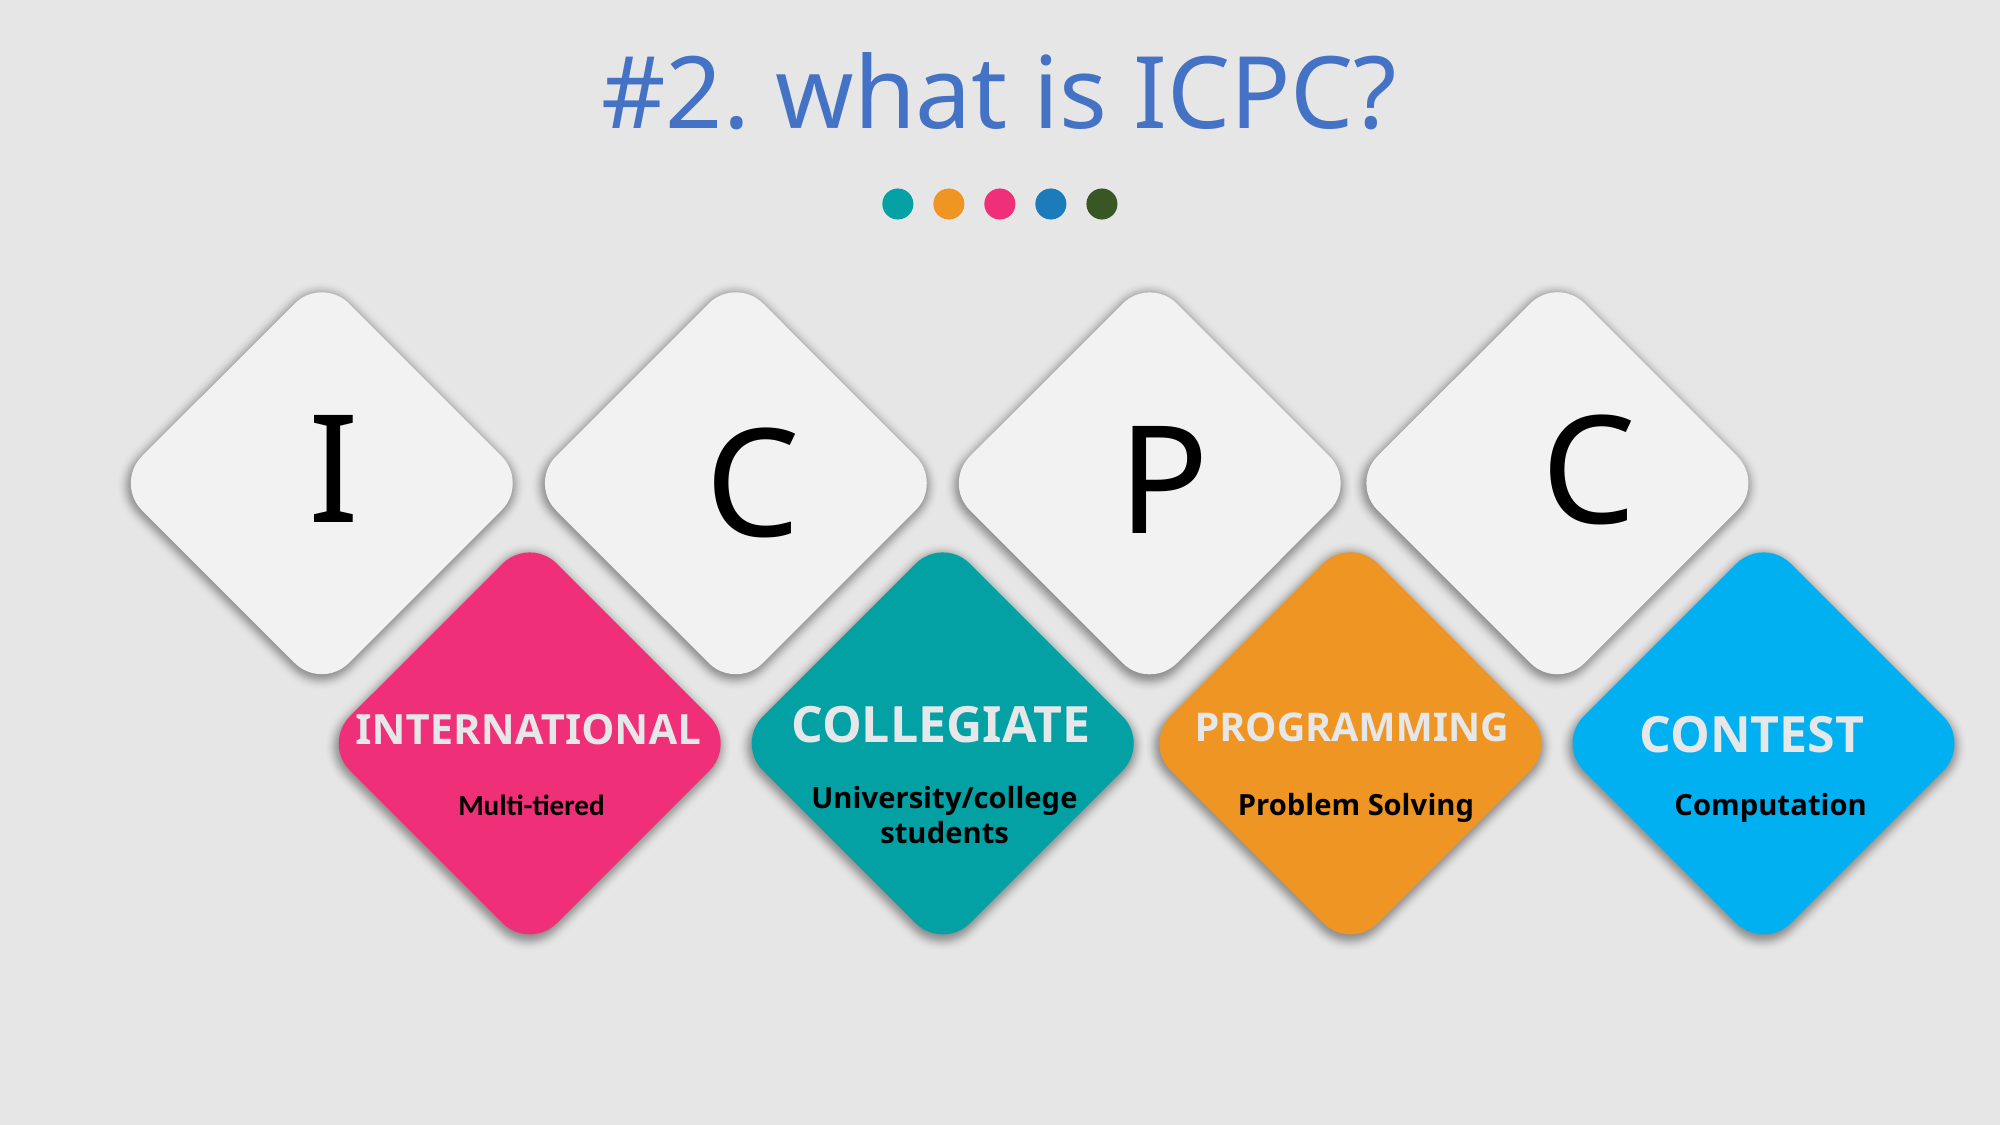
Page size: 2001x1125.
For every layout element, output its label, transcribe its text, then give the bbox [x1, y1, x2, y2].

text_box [1556, 536, 1971, 951]
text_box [882, 188, 1118, 220]
text_box C [1526, 366, 1670, 534]
text_box #2. what is ICPC? [402, 21, 1597, 158]
text_box [958, 292, 1341, 534]
text_box [544, 292, 927, 534]
text_box P [1103, 375, 1247, 534]
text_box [1151, 536, 1554, 951]
text_box [130, 292, 411, 674]
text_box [735, 536, 1150, 951]
text_box [1670, 388, 1749, 534]
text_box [321, 536, 733, 951]
text_box [437, 391, 513, 534]
text_box I [293, 365, 437, 602]
text_box C [690, 379, 834, 534]
text_box [1366, 292, 1648, 534]
